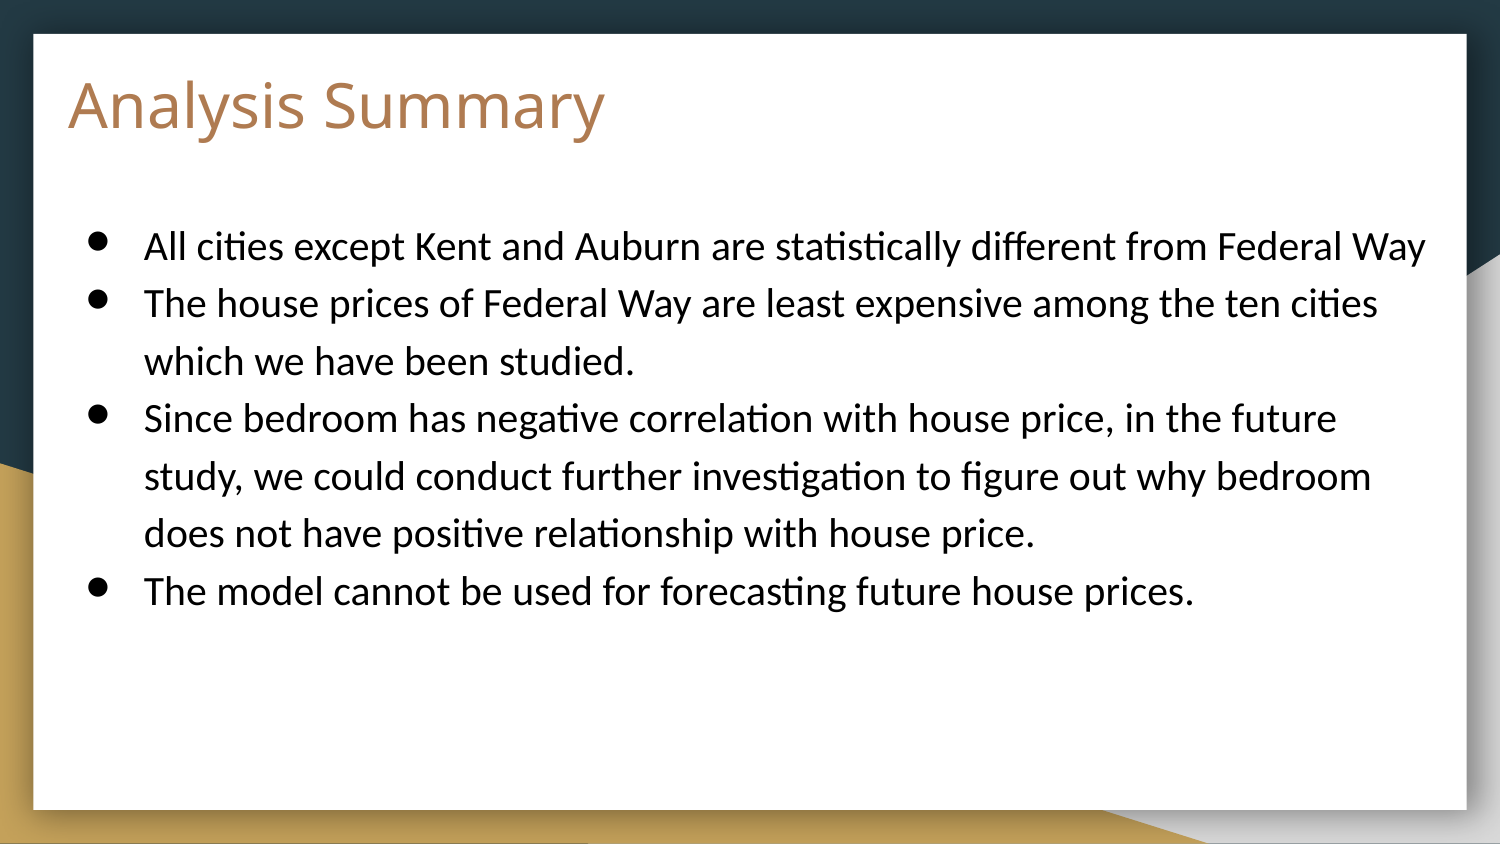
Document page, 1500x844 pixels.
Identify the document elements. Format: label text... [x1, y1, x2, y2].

text_box All cities except Kent and Auburn are statistically different from Federal Way The house prices of Federal Way are least expensive among the ten cities which we have been studied. Since bedroom has negative correlation with house price, in the future study, we could conduct further investigation to figure out why bedroom does not have positive relationship with house price. The model cannot be used for forecasting future house prices. [53, 196, 1445, 736]
title Analysis Summary [53, 51, 1286, 166]
